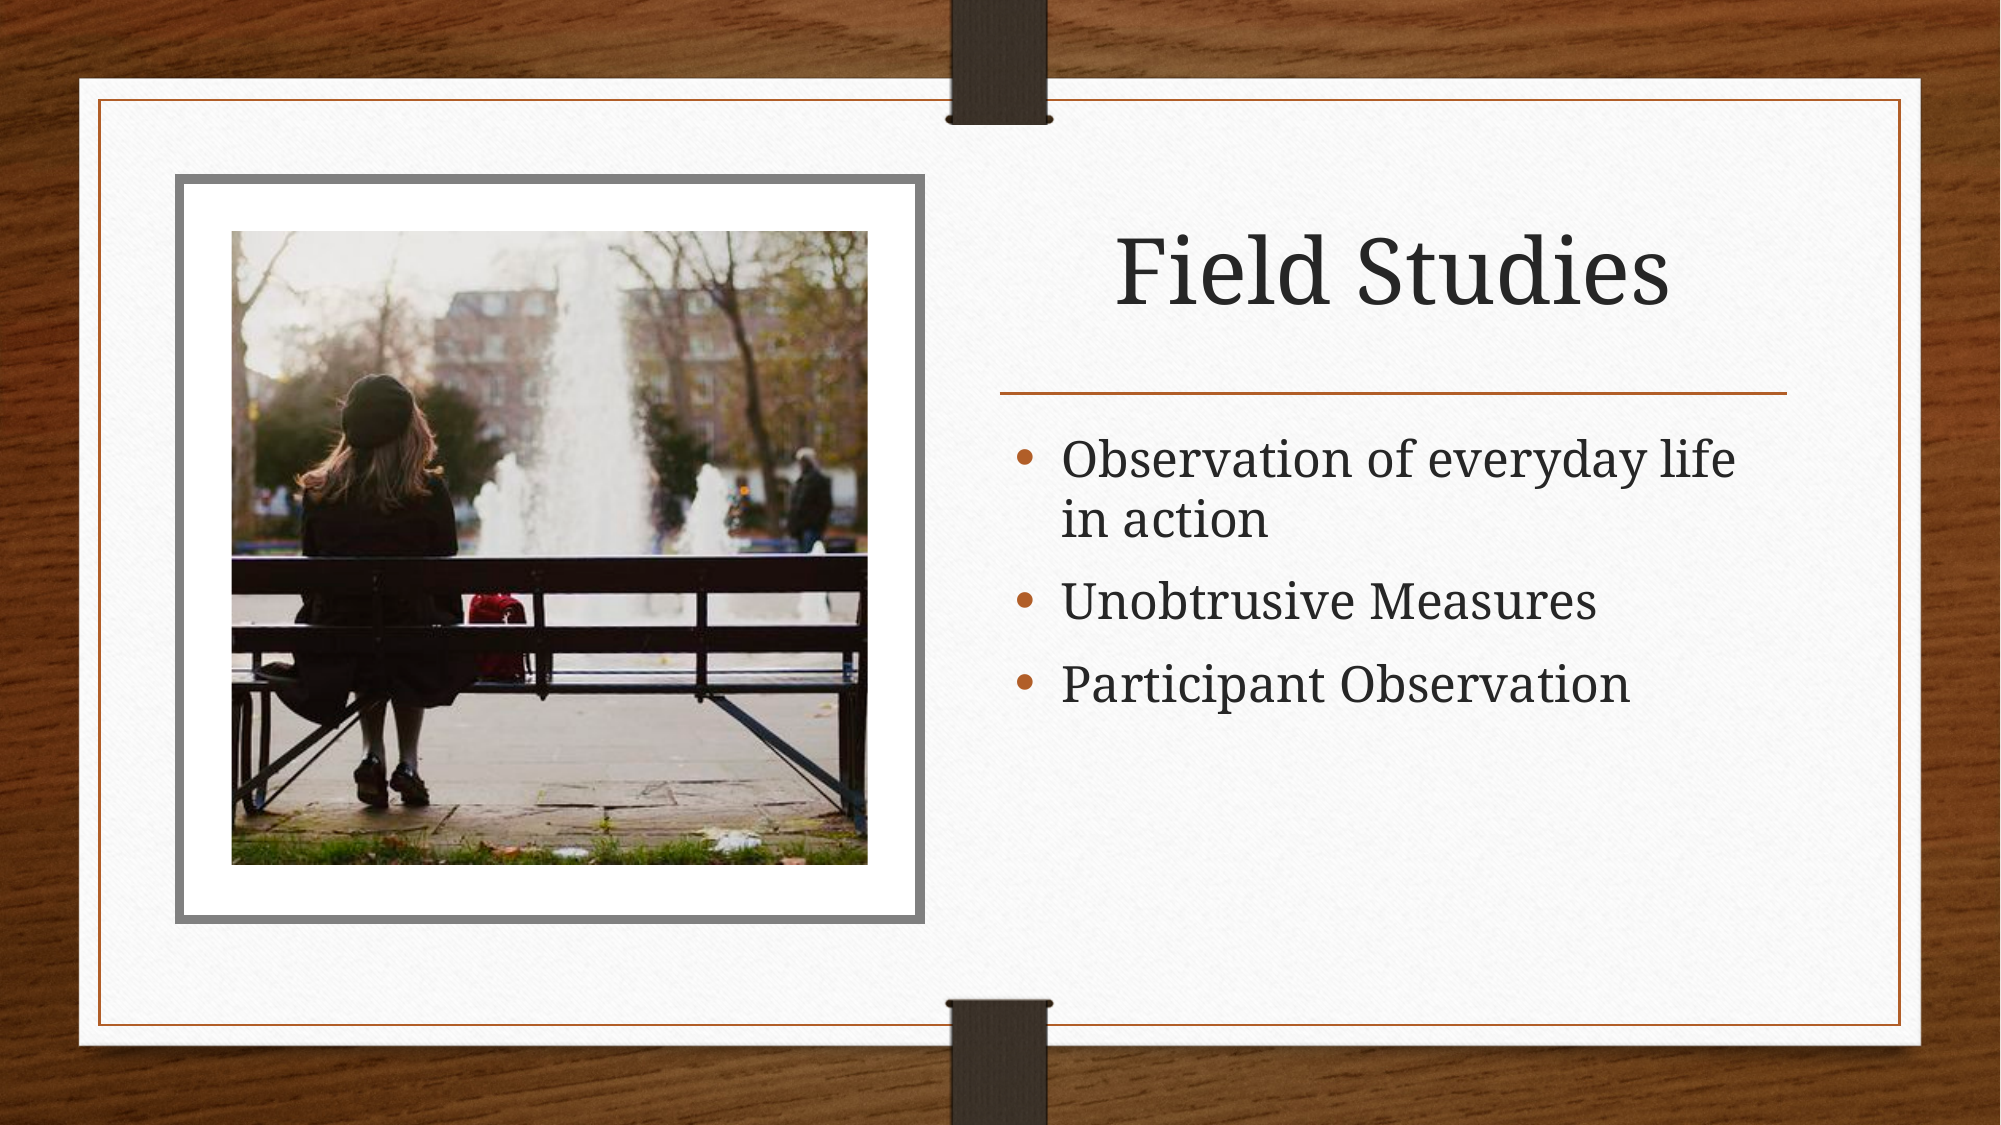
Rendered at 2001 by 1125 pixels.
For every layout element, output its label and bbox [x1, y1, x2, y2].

text_box [0, 0, 2000, 1125]
list [231, 231, 868, 865]
